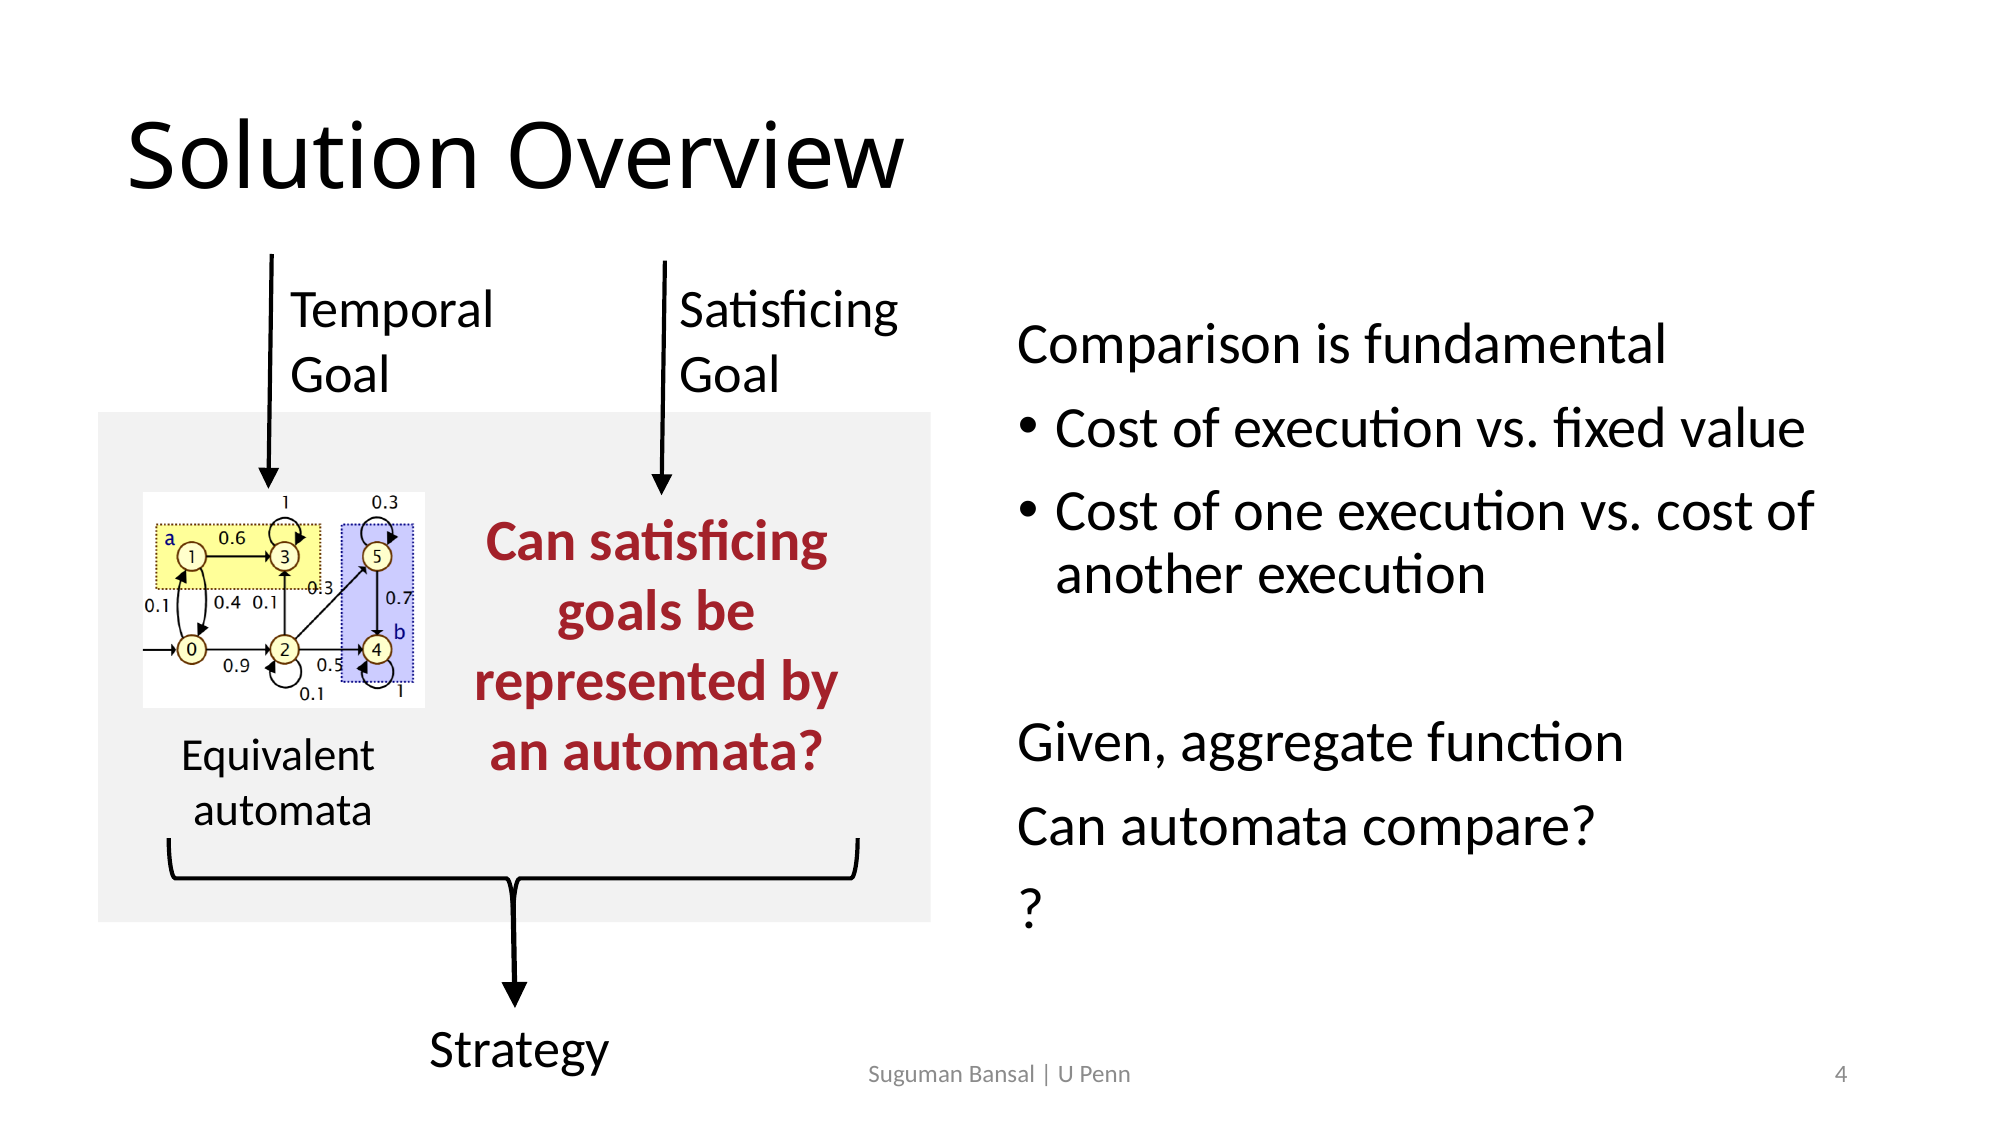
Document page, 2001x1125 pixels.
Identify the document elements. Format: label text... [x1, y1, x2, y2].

text_box Satisficing Goal [665, 268, 1025, 411]
text_box Temporal Goal [275, 268, 554, 412]
text_box [97, 411, 660, 923]
footer Suguman Bansal | U Penn [662, 1042, 1338, 1103]
text_box [168, 838, 859, 903]
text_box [268, 253, 272, 489]
picture [142, 492, 425, 708]
text_box Can satisficing goals be represented by an automata? [442, 495, 872, 790]
text_box Equivalent automata [109, 717, 458, 842]
text_box Solution Overview [111, 49, 1837, 268]
slide_number 4 [1412, 1042, 1863, 1103]
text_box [661, 260, 665, 496]
text_box Strategy [301, 1005, 739, 1086]
text_box [458, 411, 932, 923]
